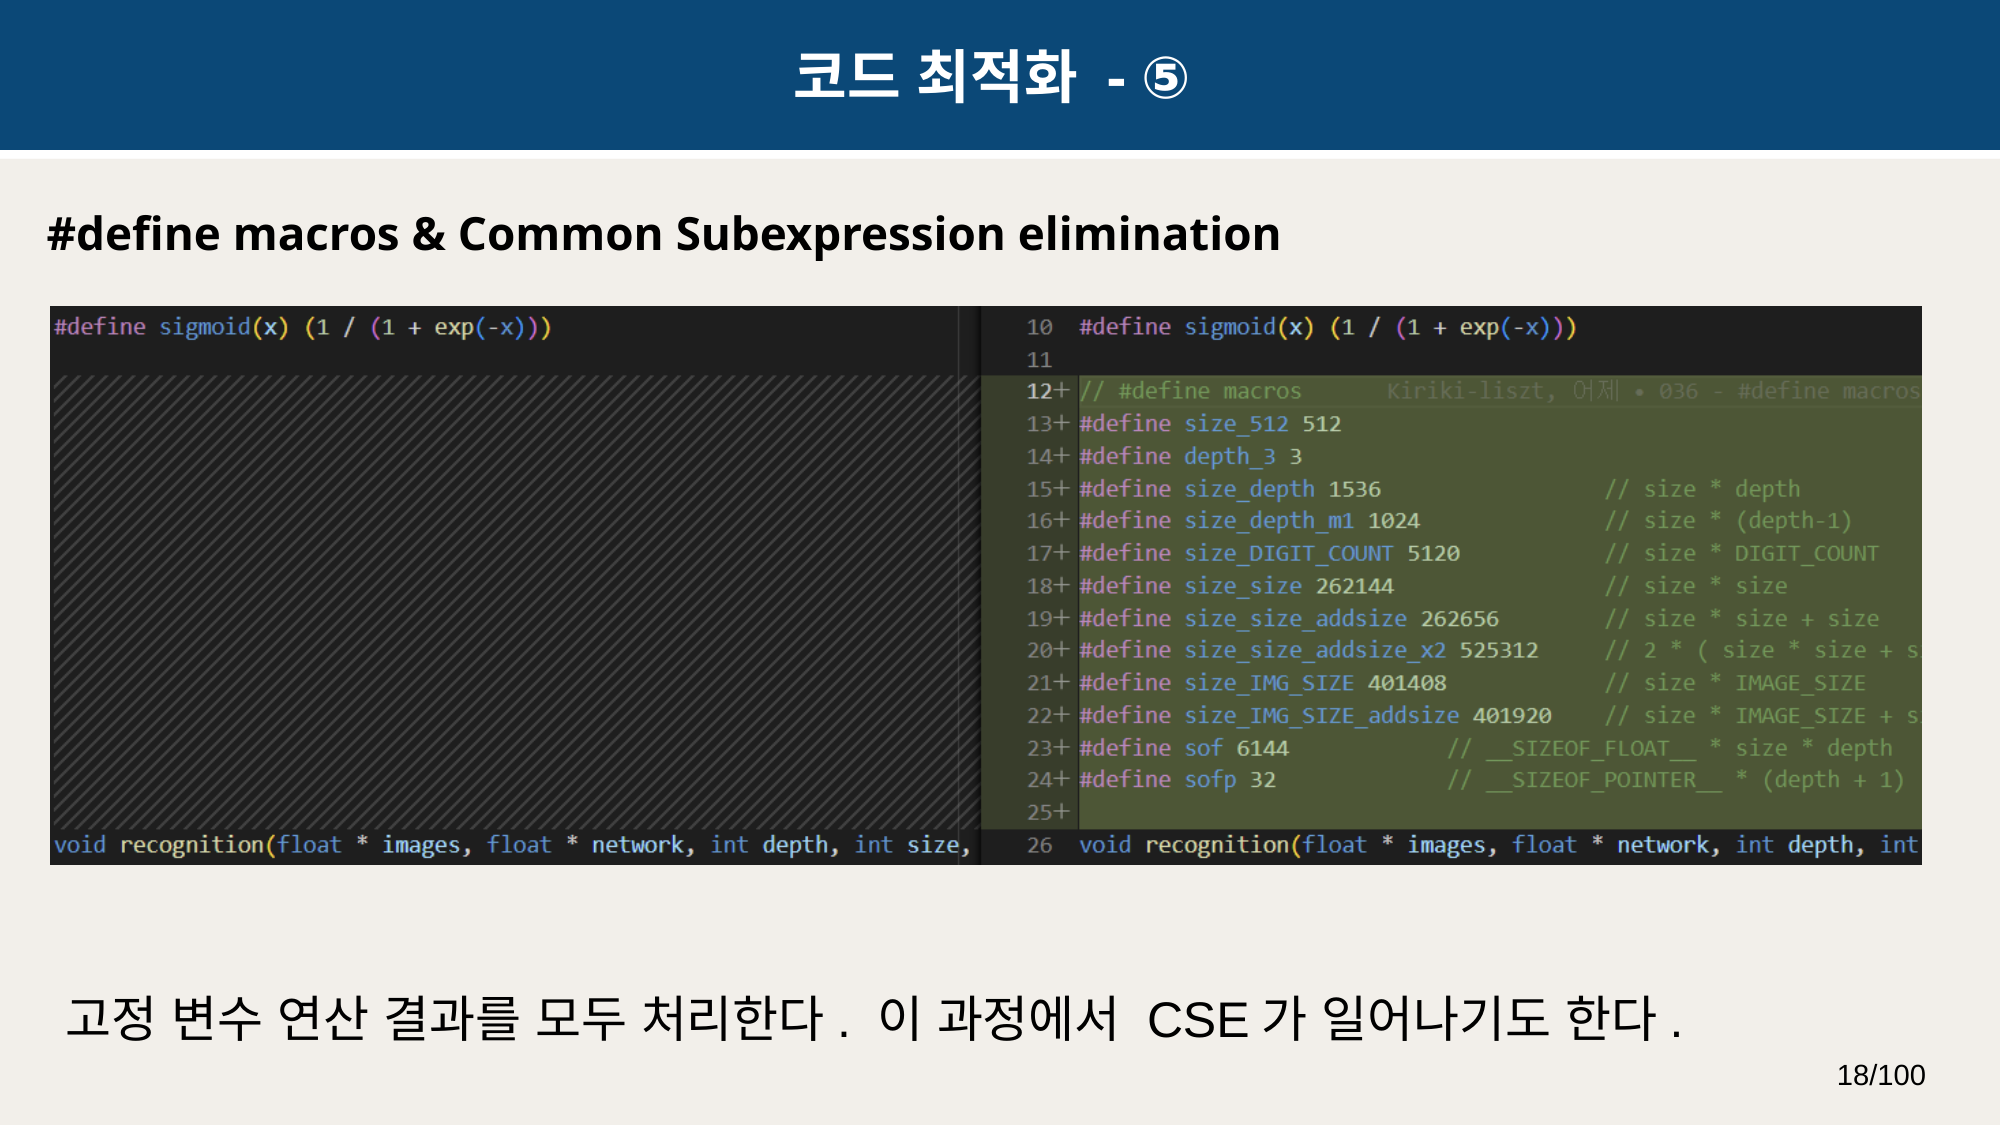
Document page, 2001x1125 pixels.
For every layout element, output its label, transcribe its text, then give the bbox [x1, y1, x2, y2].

picture [50, 305, 1922, 866]
text_box 고정 변수 연산 결과를 모두 처리한다. 이 과정에서 CSE가 일어나기도 한다. [50, 979, 1822, 1055]
text_box 코드 최적화 - ⑤ [0, 0, 2000, 150]
text_box #define macros & Common Subexpression elimination [31, 197, 1502, 268]
